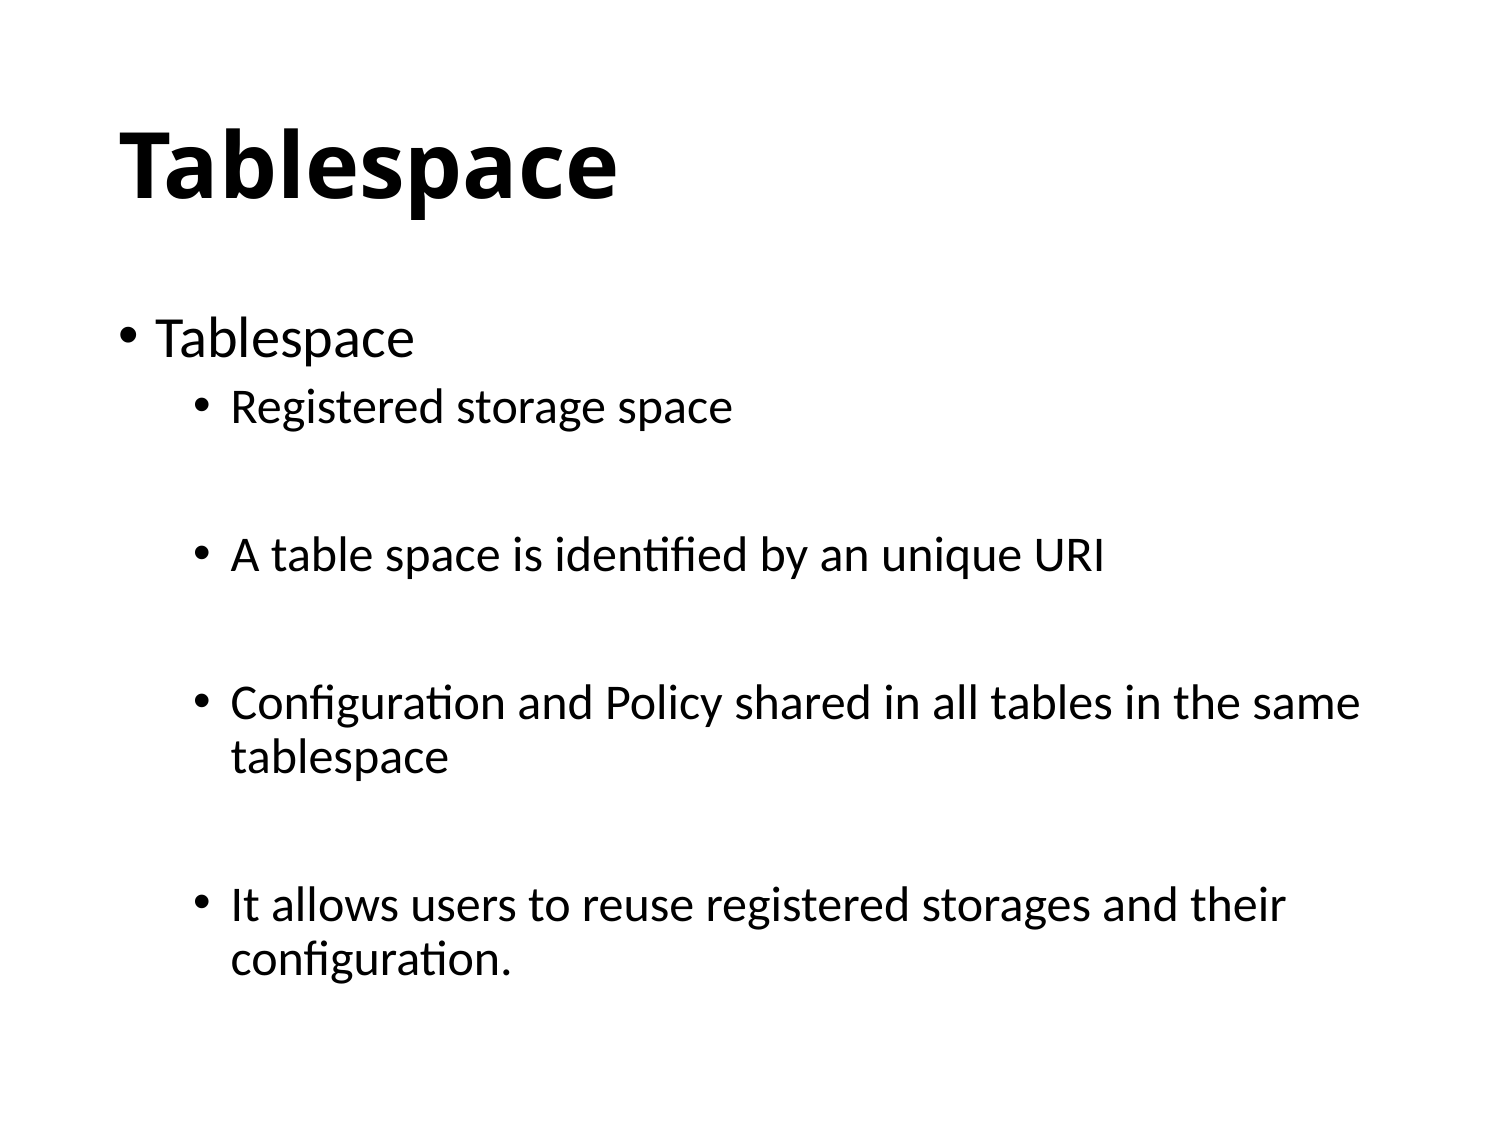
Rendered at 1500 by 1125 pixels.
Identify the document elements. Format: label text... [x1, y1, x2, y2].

list Tablespace Registered storage space A table space is identified by an unique URI Configuration and Policy shared in all tables in the same tablespace It allows users to reuse registered storages and their configuration. [103, 299, 1397, 1014]
title Tablespace [103, 59, 1397, 278]
